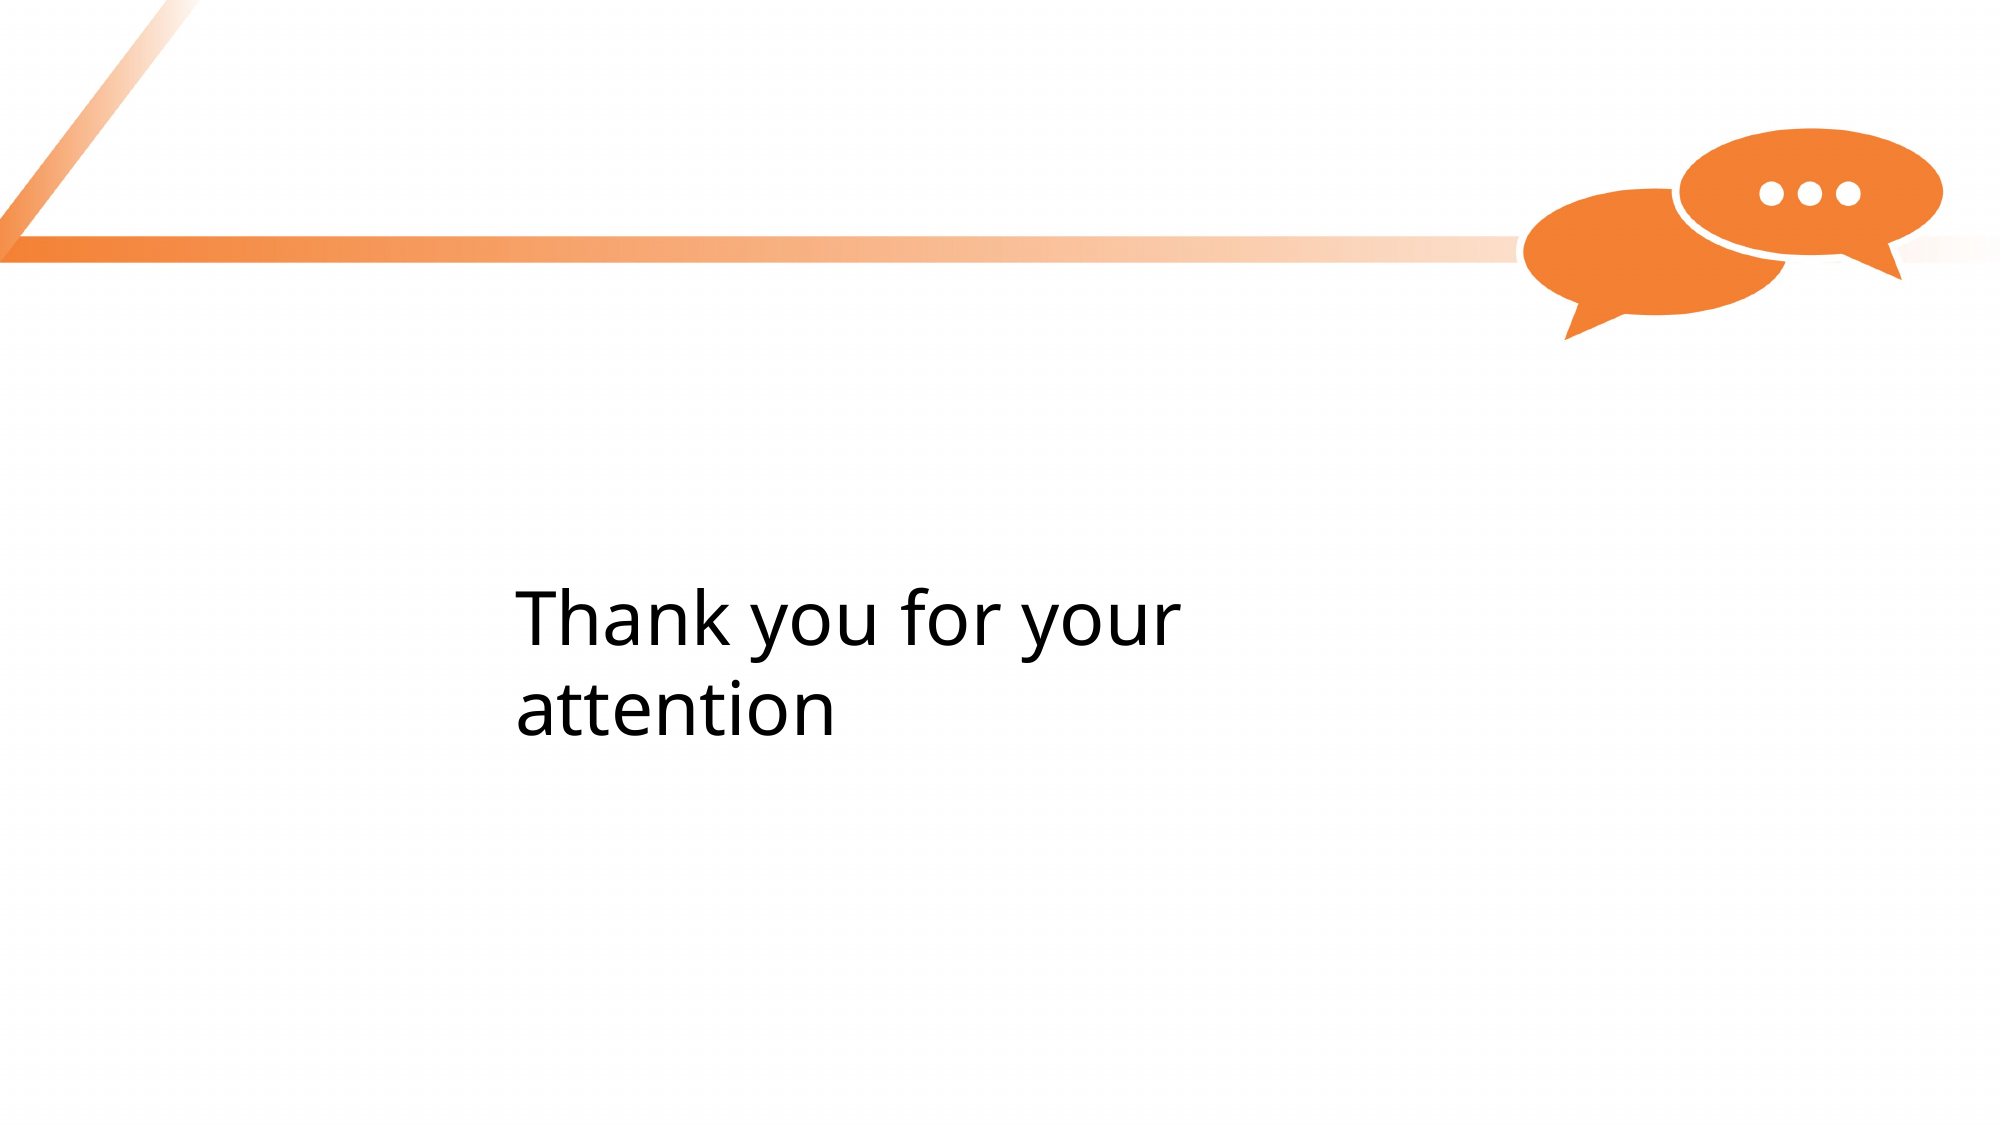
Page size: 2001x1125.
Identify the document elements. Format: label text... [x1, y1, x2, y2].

text_box Thank you for your attention [500, 562, 1502, 758]
picture [0, 0, 2000, 1125]
